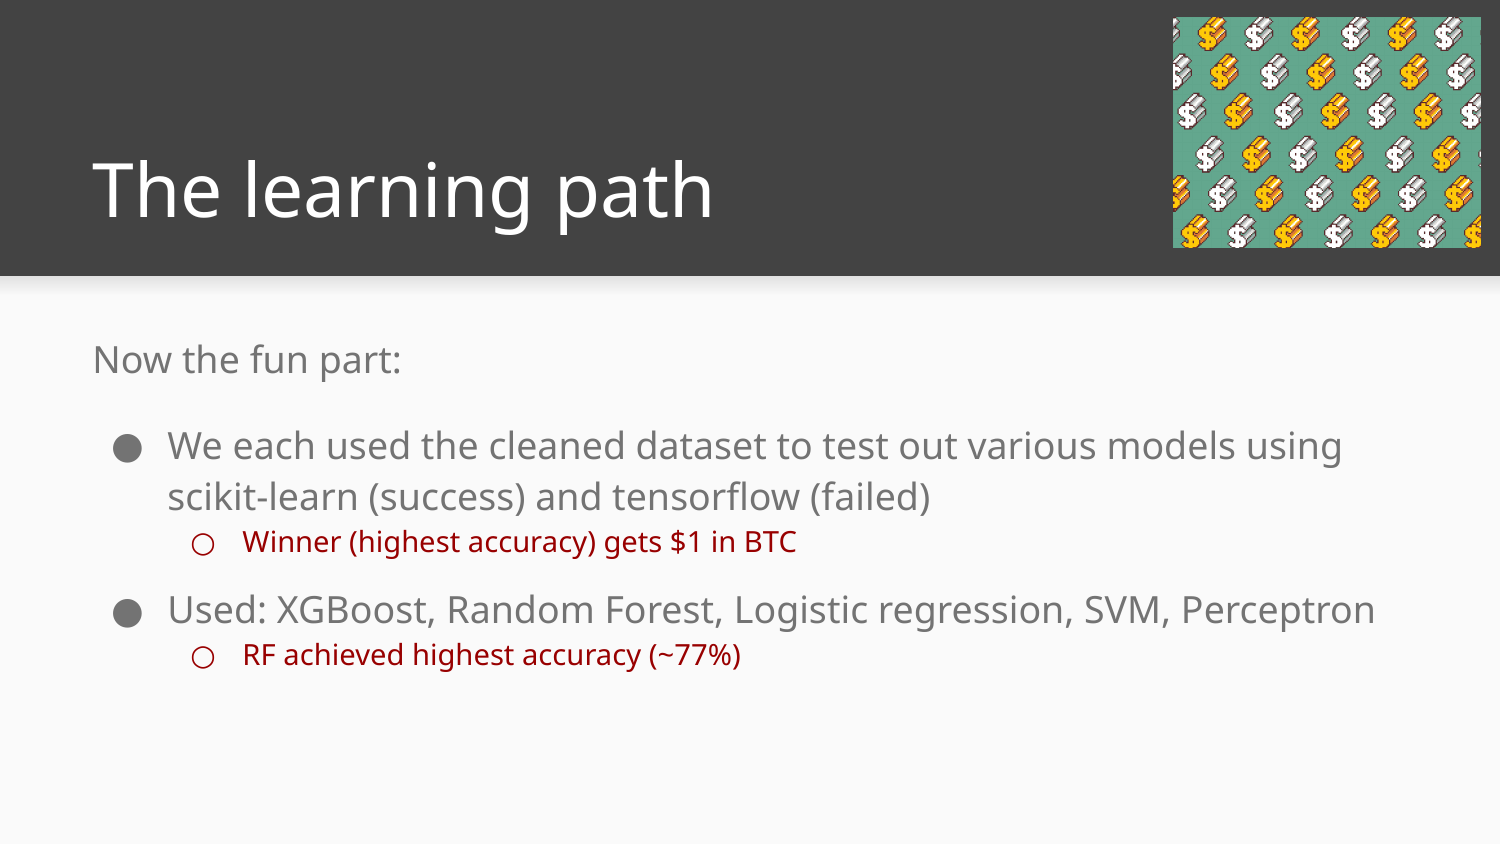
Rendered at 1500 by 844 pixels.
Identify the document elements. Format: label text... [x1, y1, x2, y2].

picture [1173, 16, 1481, 248]
title The learning path [77, 121, 1168, 248]
list Now the fun part: We each used the cleaned dataset to test out various models using scikit-learn (success) and tensorflow (failed) Winner (highest accuracy) gets $1 in BTC Used: XGBoost, Random Forest, Logistic regression, SVM, Perceptron RF achieved highest accuracy (~77%) [77, 314, 1460, 760]
